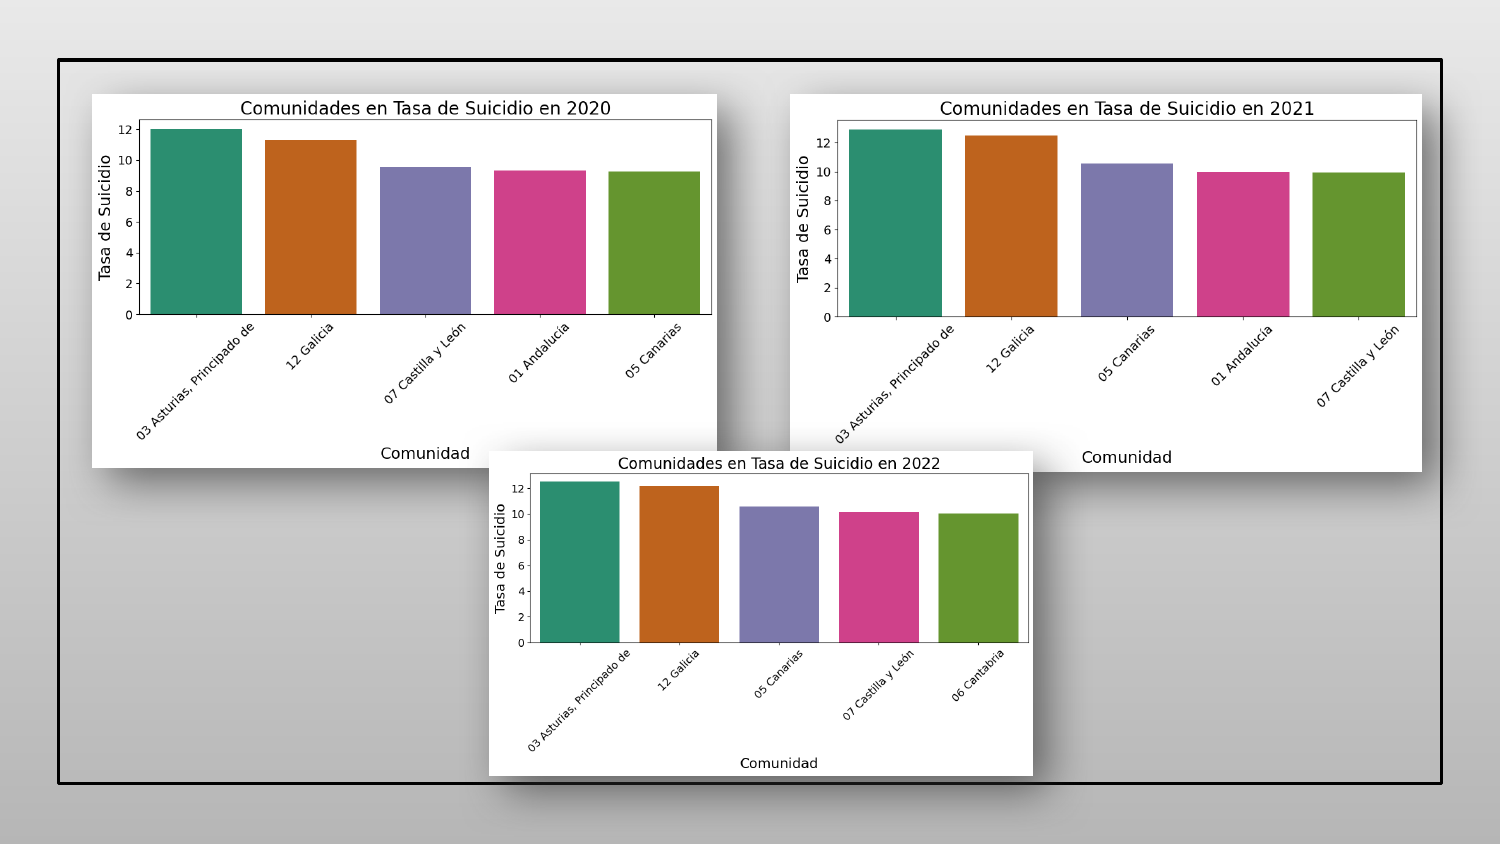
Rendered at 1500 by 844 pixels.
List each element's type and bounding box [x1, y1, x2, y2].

picture [92, 94, 1423, 777]
